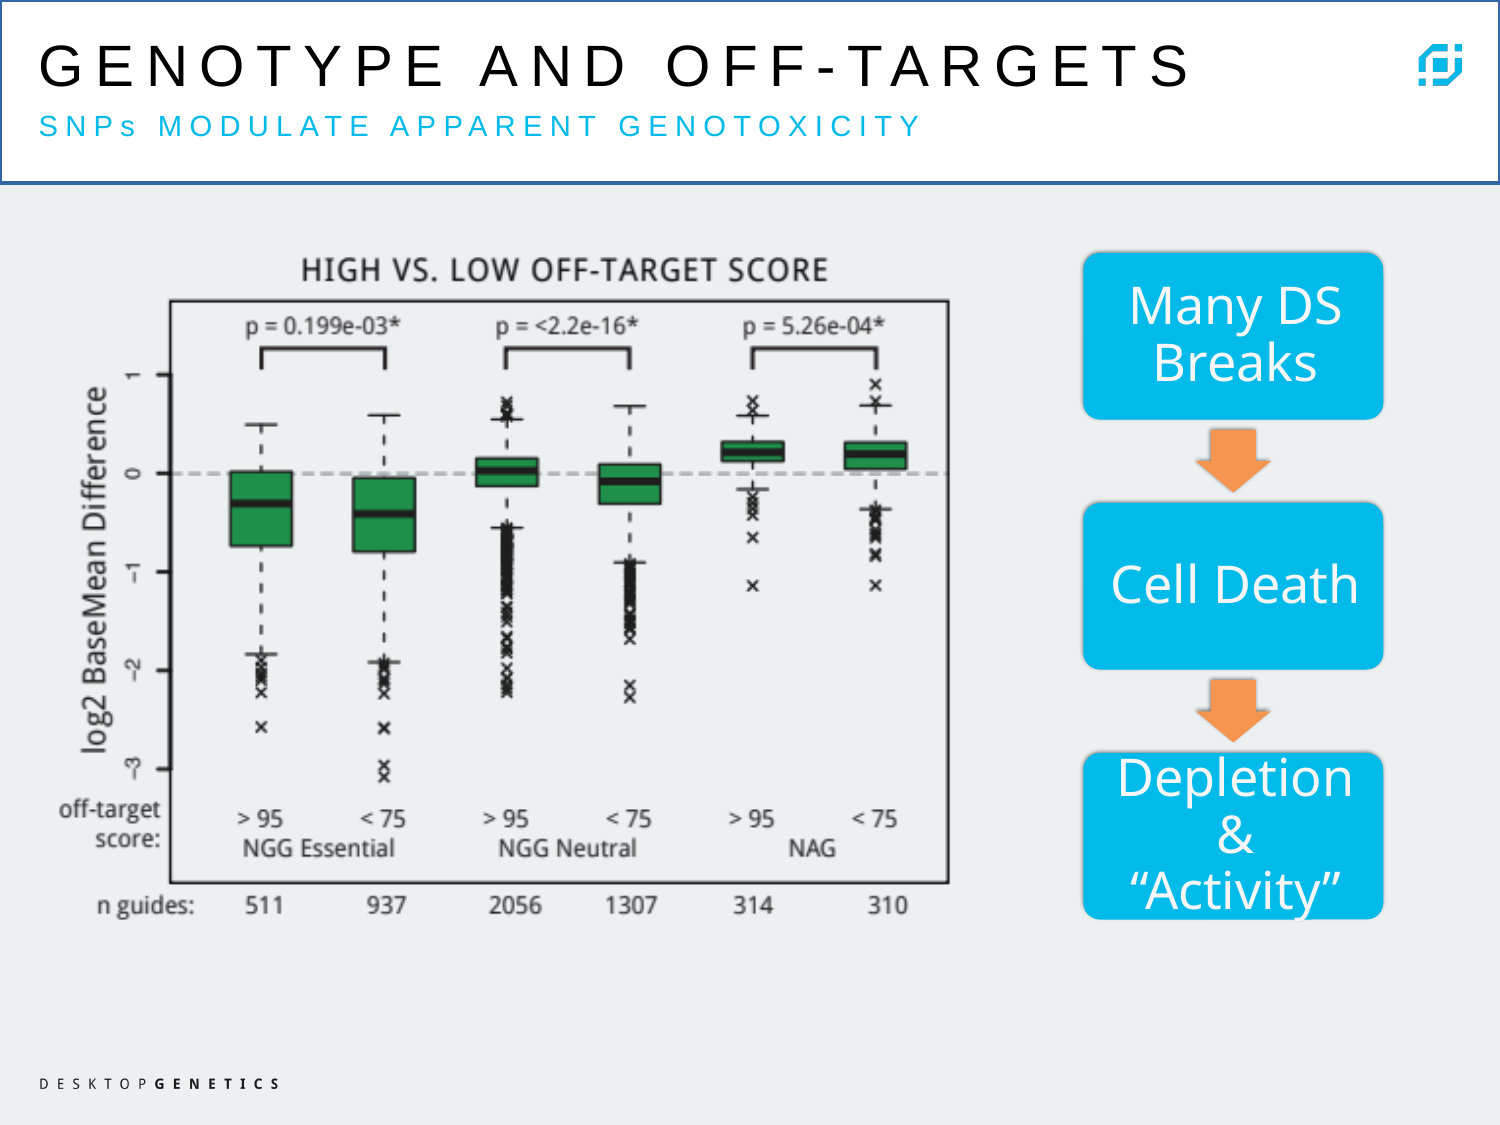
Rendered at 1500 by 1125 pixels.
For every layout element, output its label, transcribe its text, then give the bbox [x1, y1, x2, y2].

list SNPs MODULATE APPARENT GENOTOXICITY [27, 102, 1449, 175]
picture [56, 252, 952, 920]
text_box [56, 24, 1427, 72]
picture [1418, 44, 1462, 89]
list GENOTYPE AND OFF-TARGETS [28, 23, 1319, 102]
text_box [1039, 252, 1427, 920]
